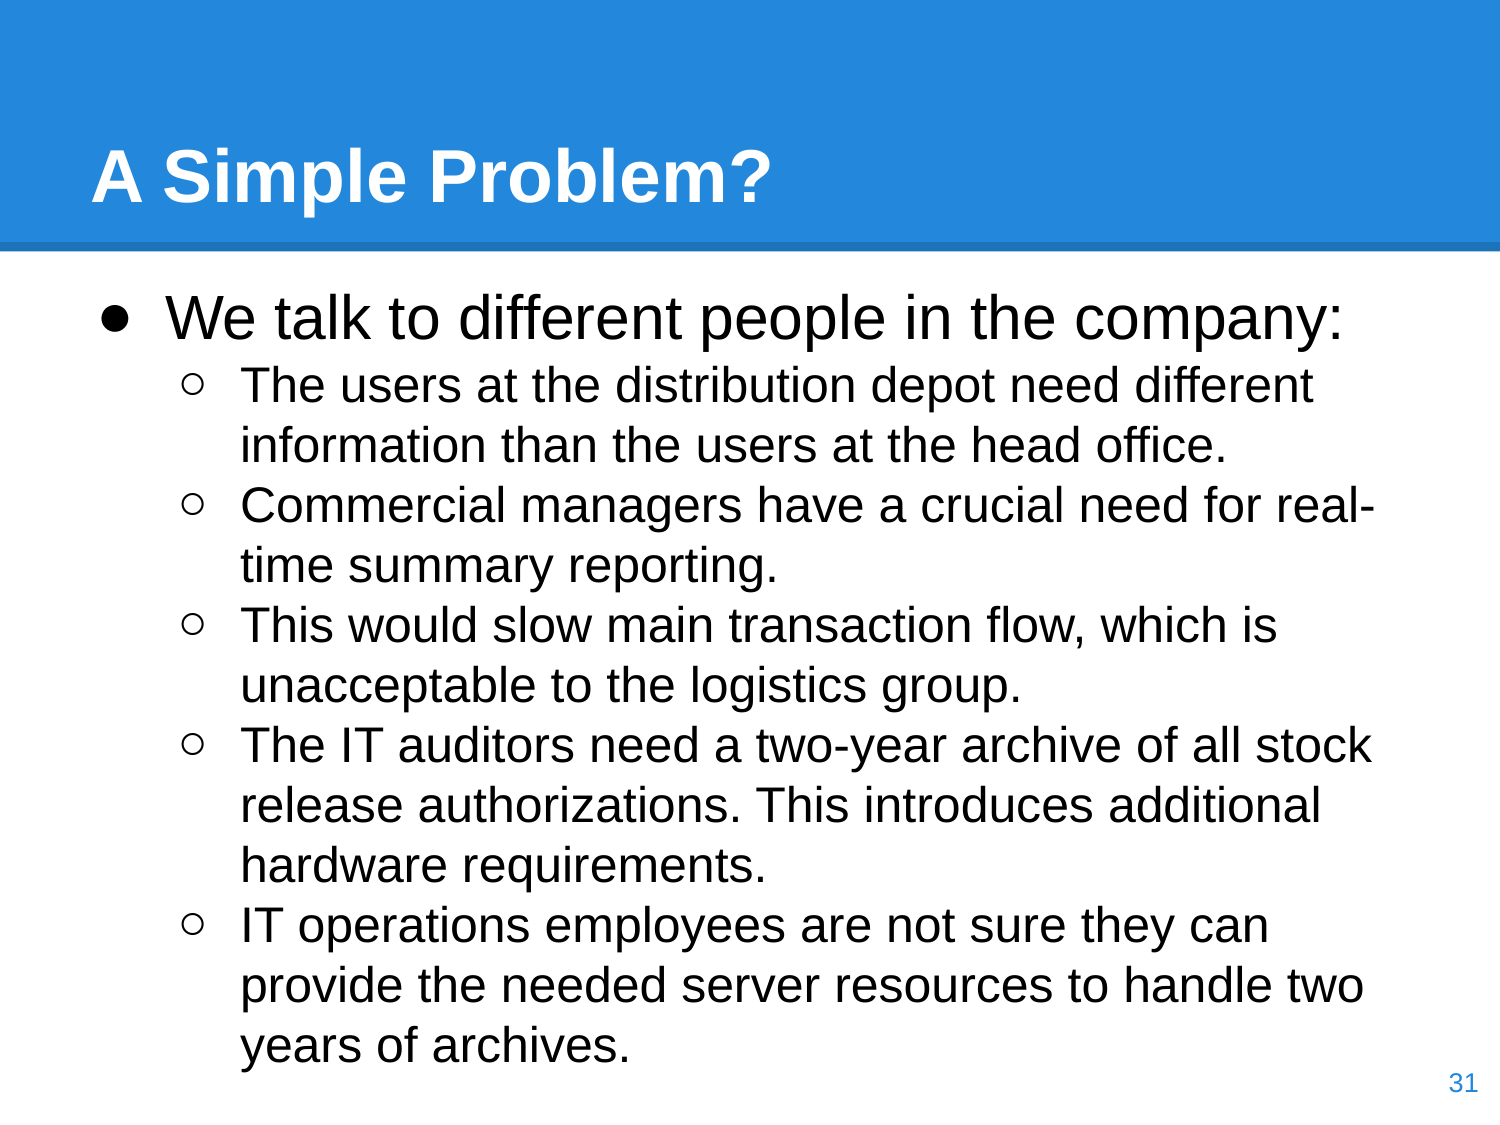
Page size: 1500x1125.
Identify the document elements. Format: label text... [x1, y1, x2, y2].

title A Simple Problem? [75, 45, 1425, 233]
list We talk to different people in the company: The users at the distribution depot need different information than the users at the head office. Commercial managers have a crucial need for real-time summary reporting. This would slow main transaction flow, which is unacceptable to the logistics group. The IT auditors need a two-year archive of all stock release authorizations. This introduces additional hardware requirements. IT operations employees are not sure they can provide the needed server resources to handle two years of archives. [75, 262, 1413, 1078]
slide_number ‹#› [1403, 1038, 1494, 1125]
